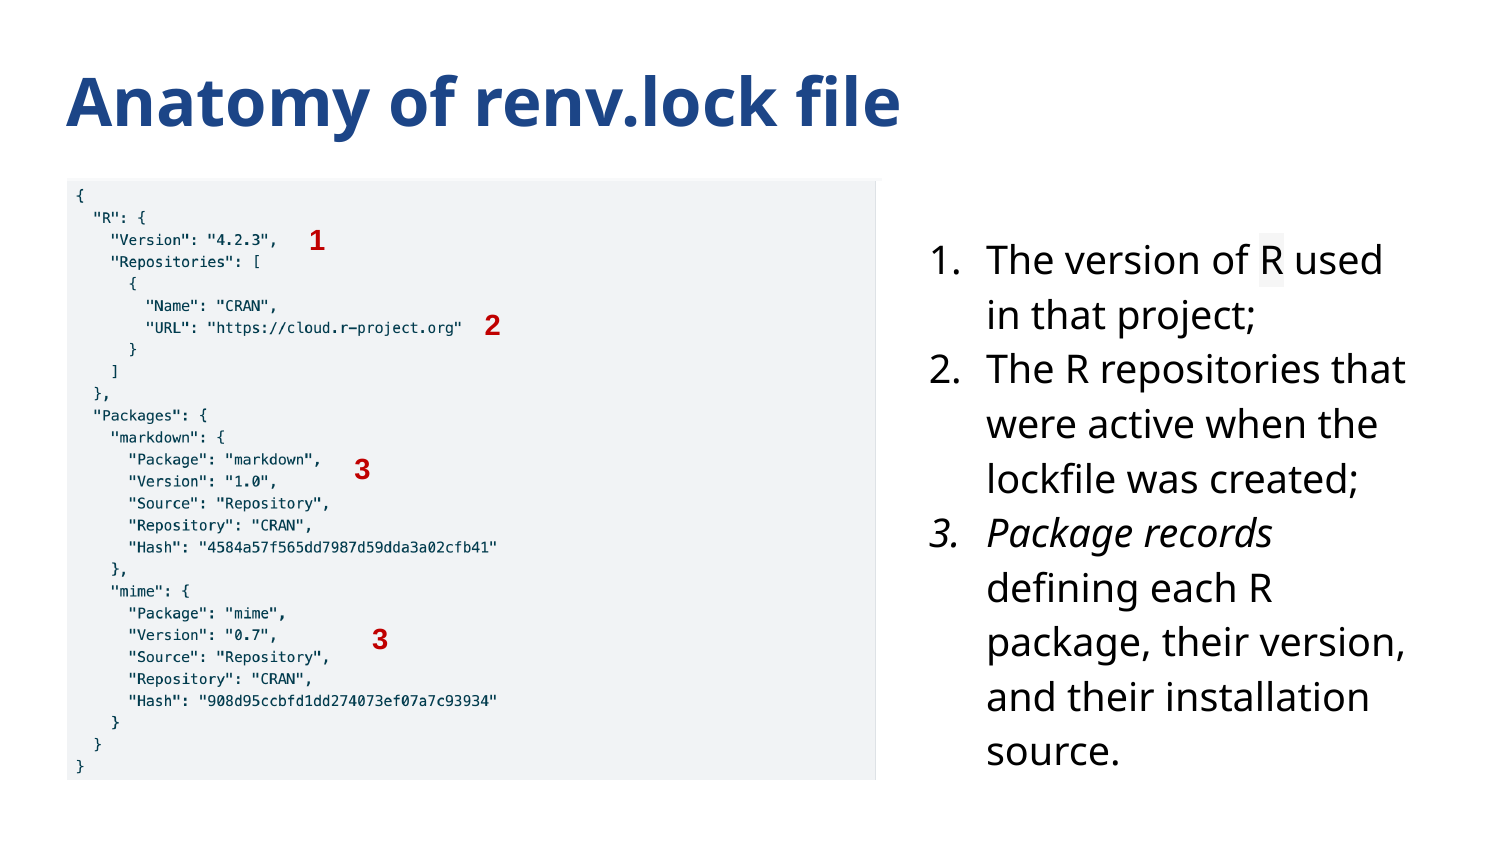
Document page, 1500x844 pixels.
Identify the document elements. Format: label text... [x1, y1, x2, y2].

picture [67, 178, 883, 780]
text_box The version of R used in that project; The R repositories that were active when the lockfile was created; Package records defining each R package, their version, and their installation source. [896, 140, 1434, 789]
title Anatomy of renv.lock file [51, 44, 1449, 139]
